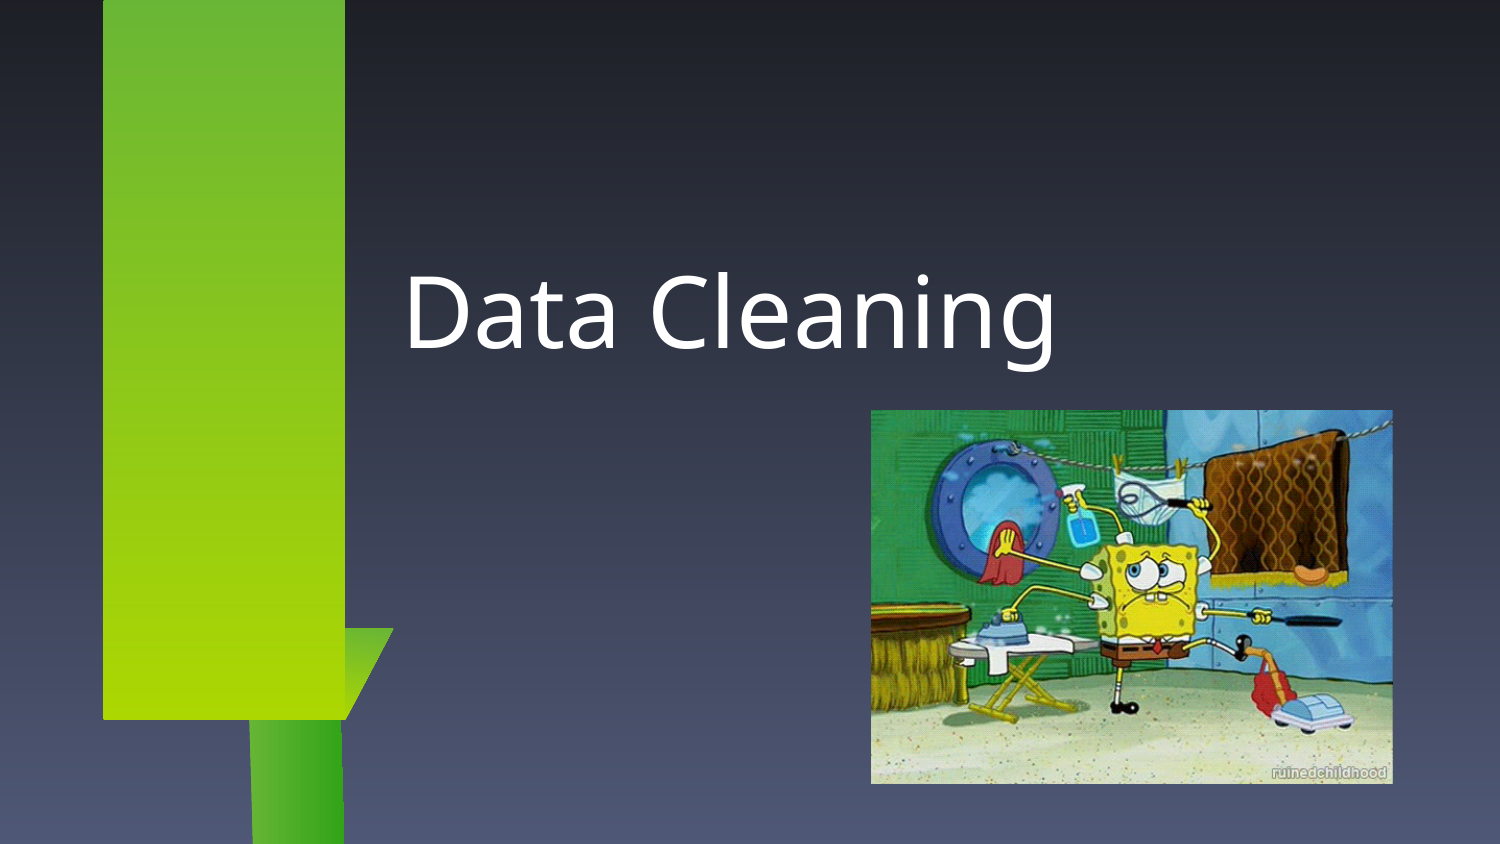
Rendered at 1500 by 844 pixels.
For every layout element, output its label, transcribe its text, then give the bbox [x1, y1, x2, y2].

title Data Cleaning [401, 259, 1342, 370]
picture [871, 410, 1393, 784]
